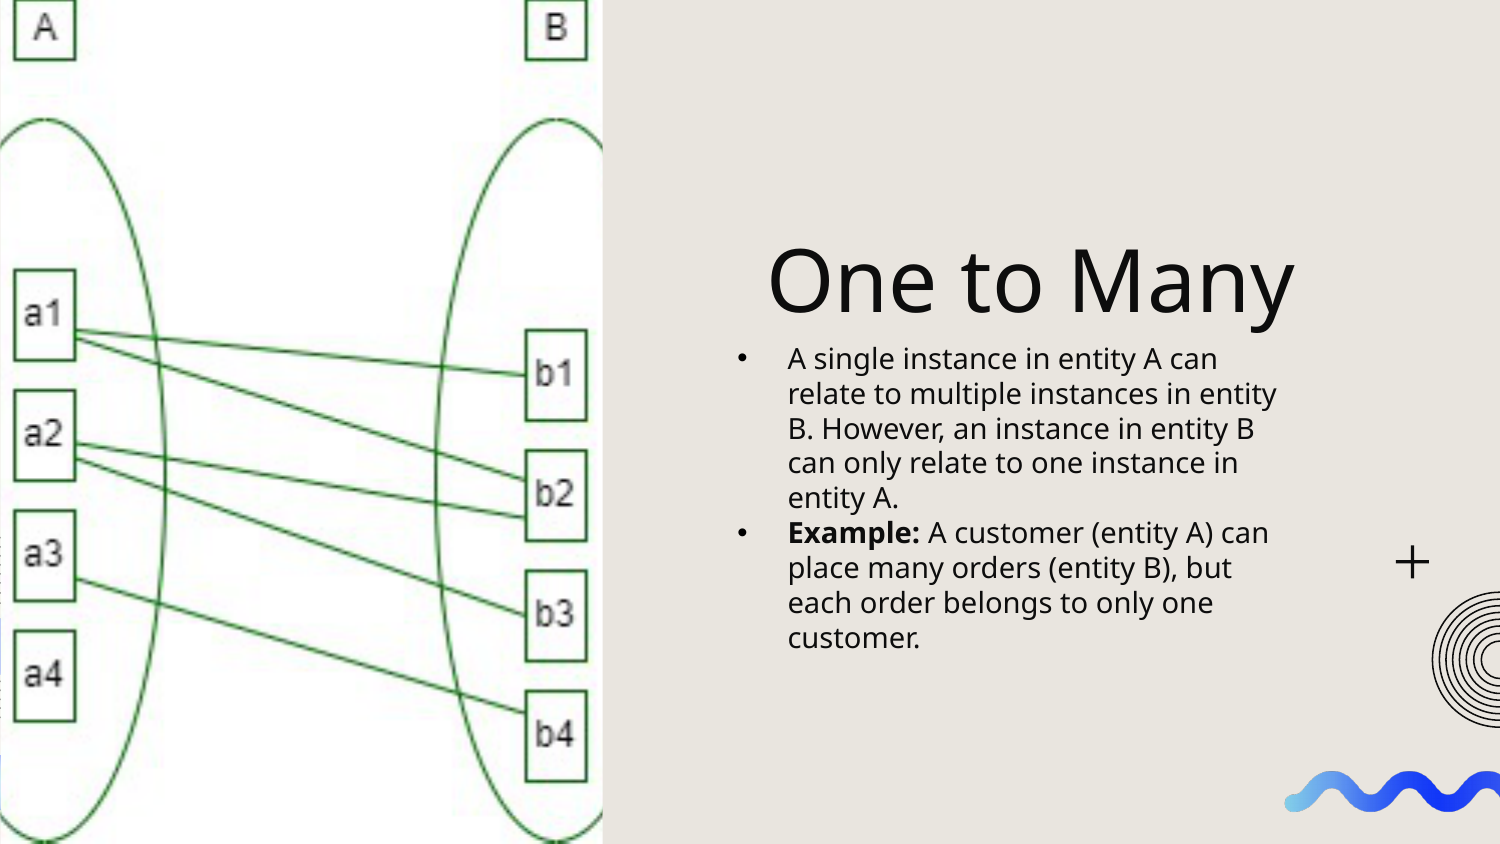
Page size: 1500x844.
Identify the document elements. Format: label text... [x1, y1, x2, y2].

picture [0, 0, 603, 844]
picture [1232, 735, 1500, 844]
subtitle A single instance in entity A can relate to multiple instances in entity B. However, an instance in entity B can only relate to one instance in entity A. Example: A customer (entity A) can place many orders (entity B), but each order belongs to only one customer. [697, 324, 1314, 634]
title One to Many [747, 210, 1314, 324]
